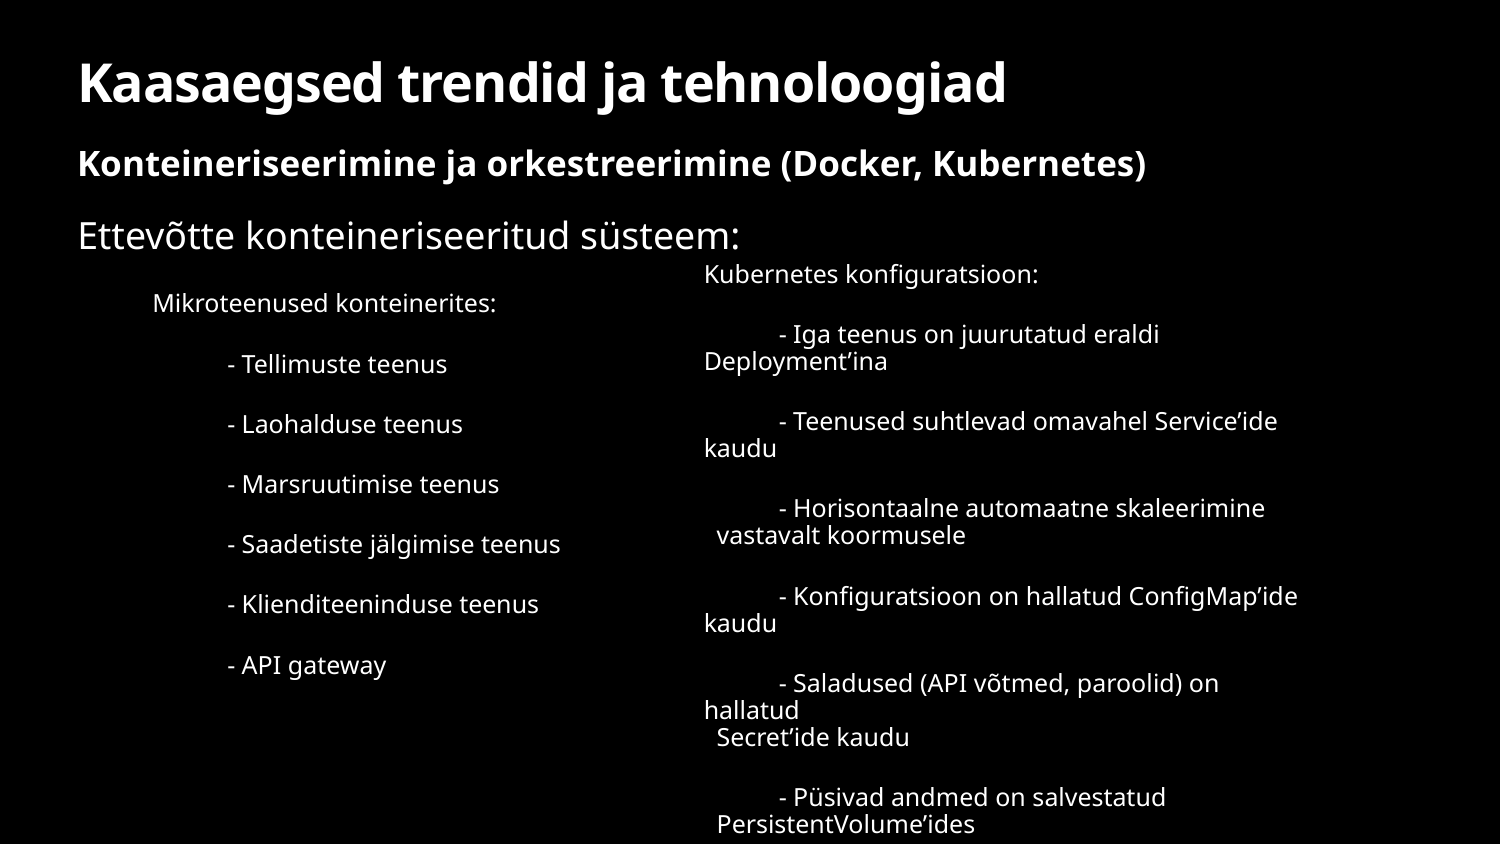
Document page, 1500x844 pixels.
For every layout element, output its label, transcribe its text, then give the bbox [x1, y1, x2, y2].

list Ettevõtte konteineriseeritud süsteem: Mikroteenused konteinerites: - Tellimuste teenus - Laohalduse teenus - Marsruutimise teenus - Saadetiste jälgimise teenus - Klienditeeninduse teenus - API gateway [73, 213, 1427, 817]
list Konteineriseerimine ja orkestreerimine (Docker, Kubernetes) [74, 138, 1426, 196]
text_box Kubernetes konfiguratsioon: - Iga teenus on juurutatud eraldi Deployment’ina - Teenused suhtlevad omavahel Service’ide kaudu - Horisontaalne automaatne skaleerimine vastavalt koormusele - Konfiguratsioon on hallatud ConfigMap’ide kaudu - Saladused (API võtmed, paroolid) on hallatud Secret’ide kaudu - Püsivad andmed on salvestatud PersistentVolume’ides [700, 312, 1315, 788]
title Kaasaegsed trendid ja tehnoloogiad [73, 58, 1427, 148]
